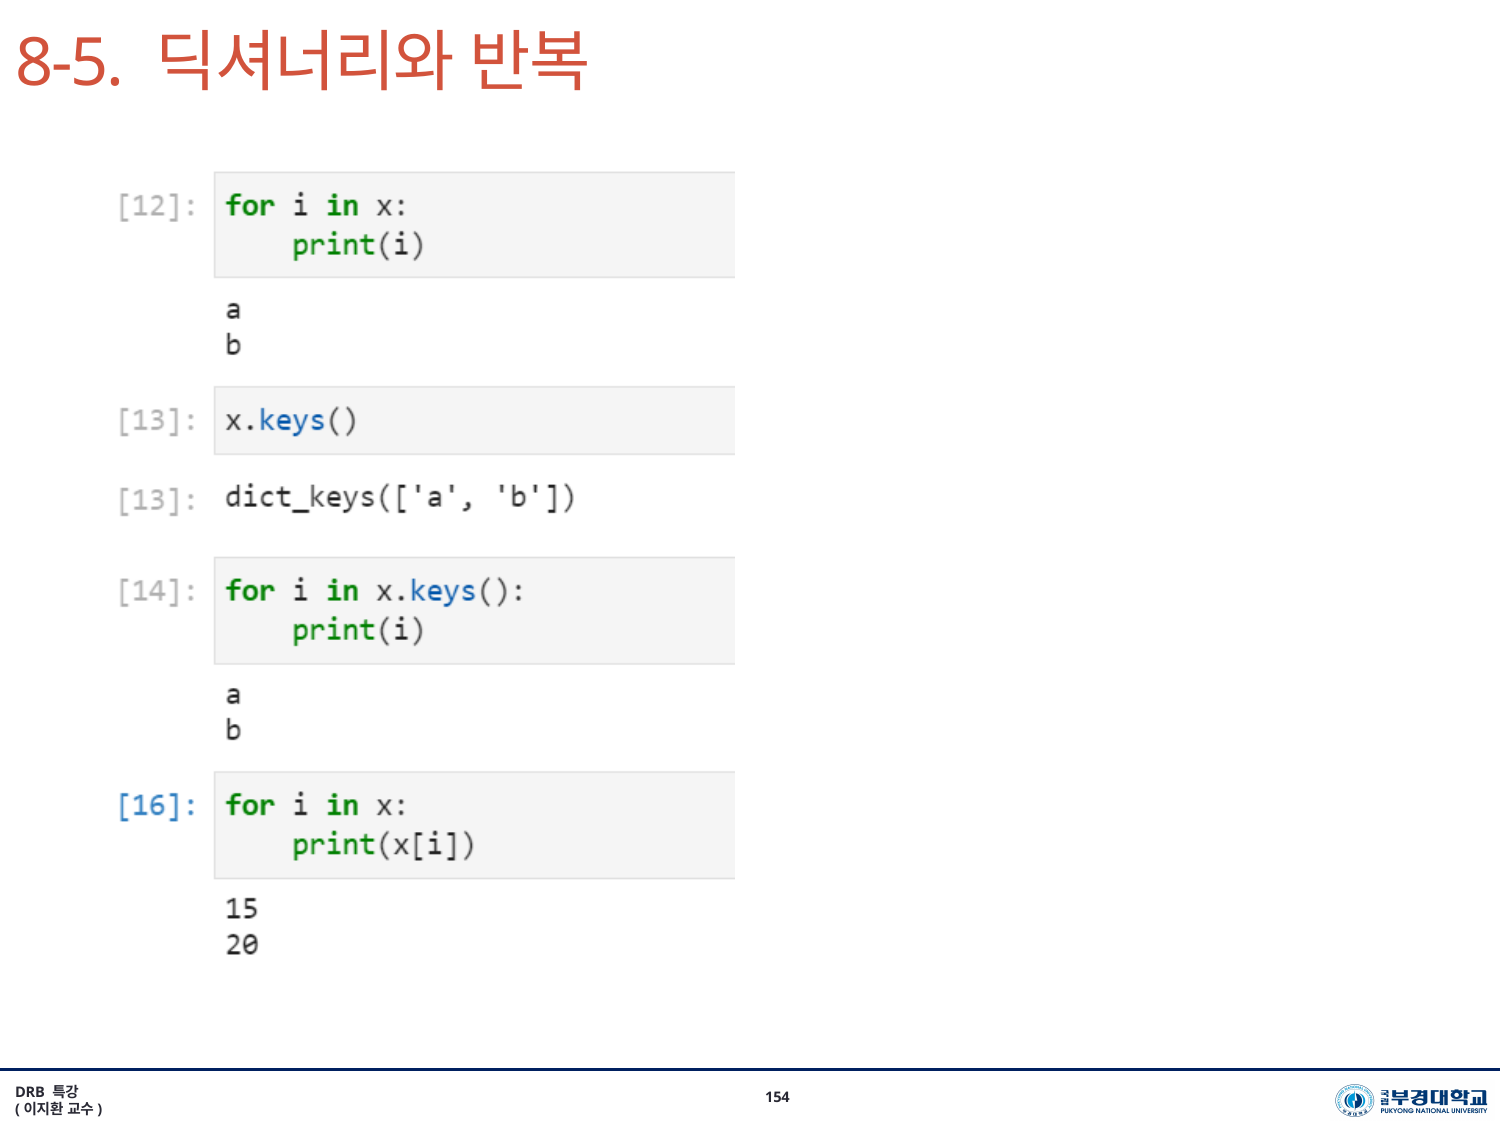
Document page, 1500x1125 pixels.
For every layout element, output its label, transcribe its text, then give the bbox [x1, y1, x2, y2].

title 8-5. 딕셔너리와 반복 [0, 1, 1500, 116]
picture [1330, 1079, 1495, 1121]
picture [74, 139, 735, 986]
slide_number DRB 특강 (이지환 교수) [0, 1082, 303, 1118]
